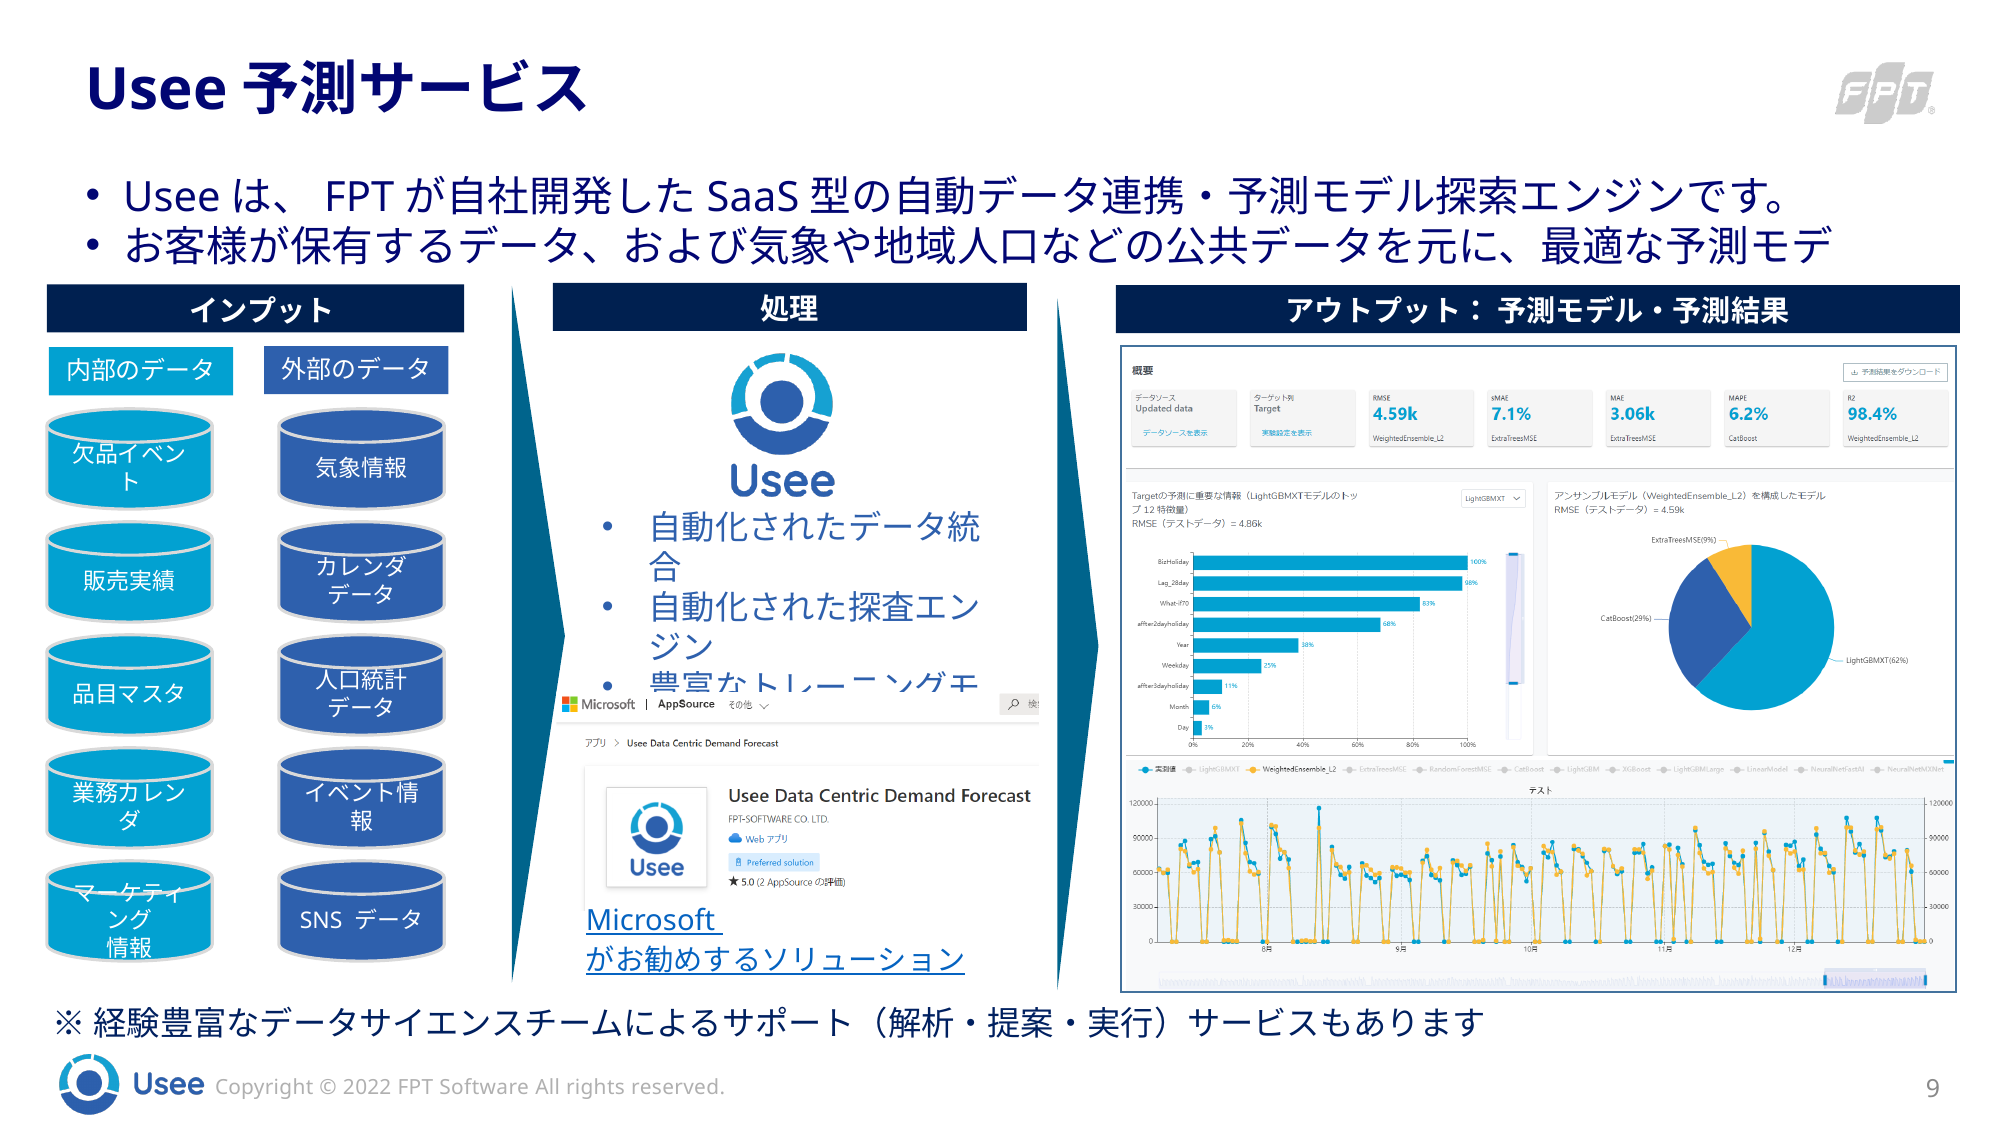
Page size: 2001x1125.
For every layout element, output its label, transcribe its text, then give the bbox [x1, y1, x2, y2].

picture [556, 692, 1039, 911]
text_box ※経験豊富なデータサイエンスチームによるサポート（解析・提案・実行）サービスもあります [35, 993, 1965, 1050]
slide_number 9 [1911, 1065, 1984, 1108]
title Usee予測サービス ​ [70, 45, 1787, 136]
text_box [35, 270, 1964, 993]
picture [47, 1050, 209, 1118]
footer Copyright © 2022 FPT Software All rights reserved. [199, 1067, 875, 1108]
list Useeは、FPTが自社開発したSaaS型の自動データ連携・予測モデル探索エンジンです。 お客様が保有するデータ、および気象や地域人口などの公共データを元に、最適な予測モデルを自動構築します。 [70, 162, 1858, 270]
